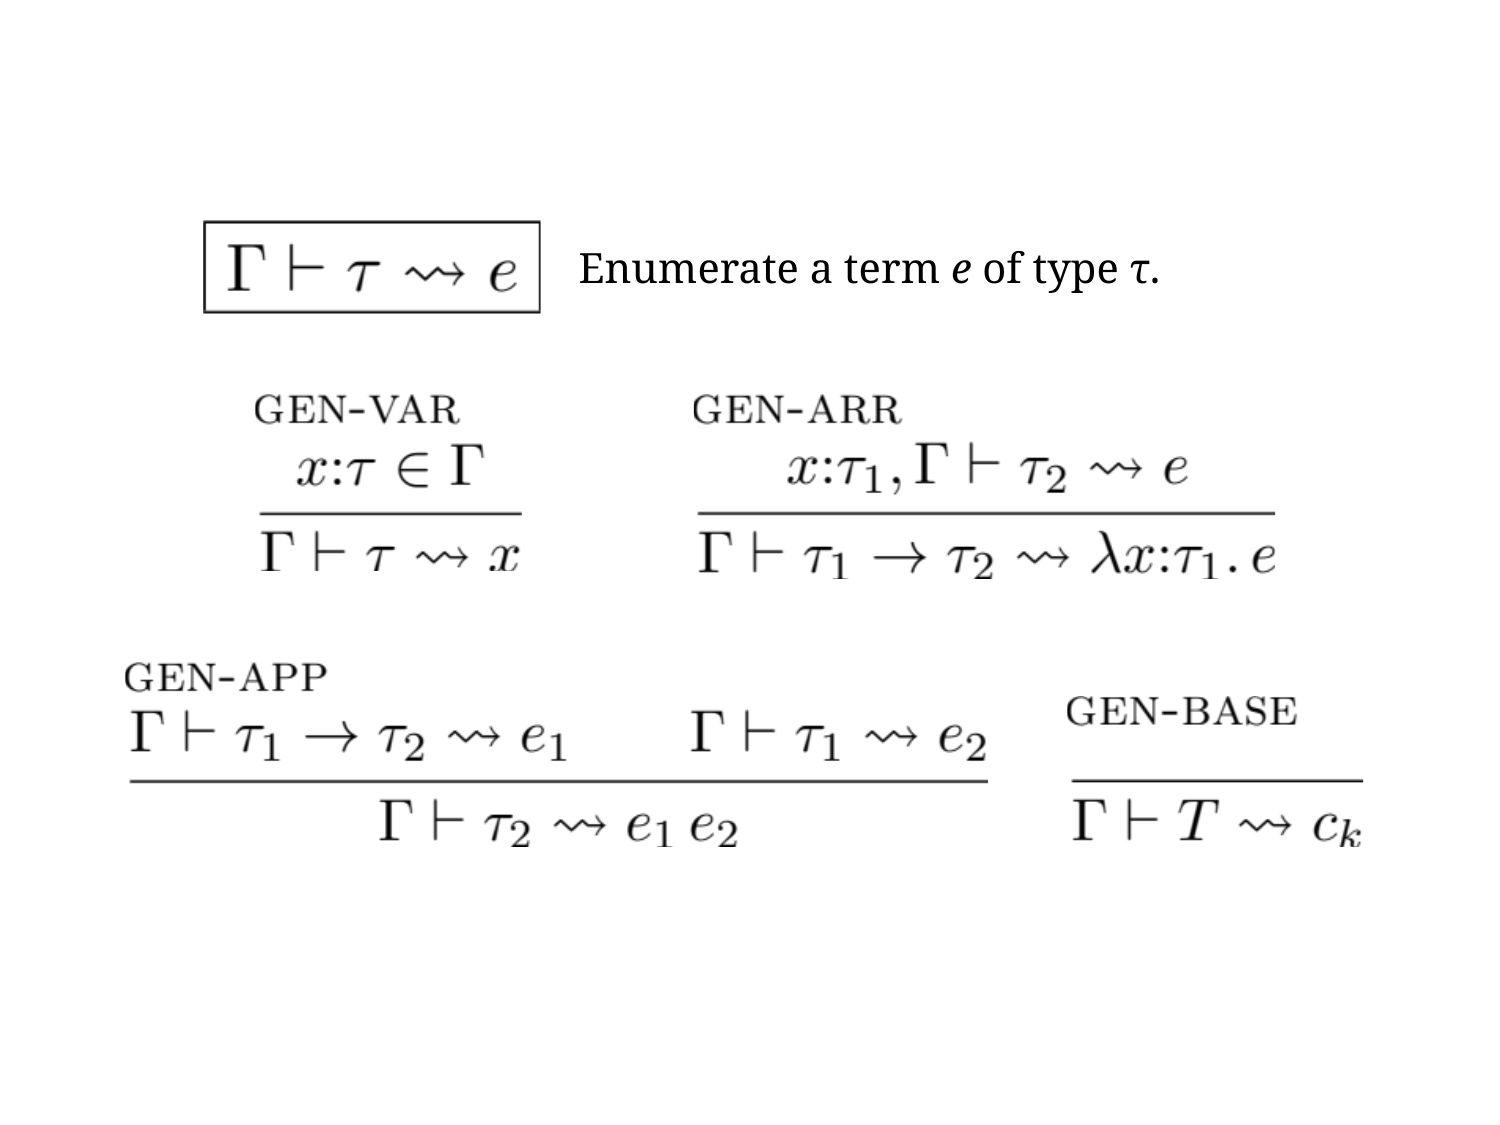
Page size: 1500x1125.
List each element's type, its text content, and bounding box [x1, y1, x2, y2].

picture [202, 219, 541, 314]
picture [255, 393, 523, 571]
picture [693, 393, 1276, 580]
picture [125, 661, 989, 848]
picture [1067, 696, 1364, 848]
text_box Enumerate a term e of type τ. [563, 234, 1251, 300]
